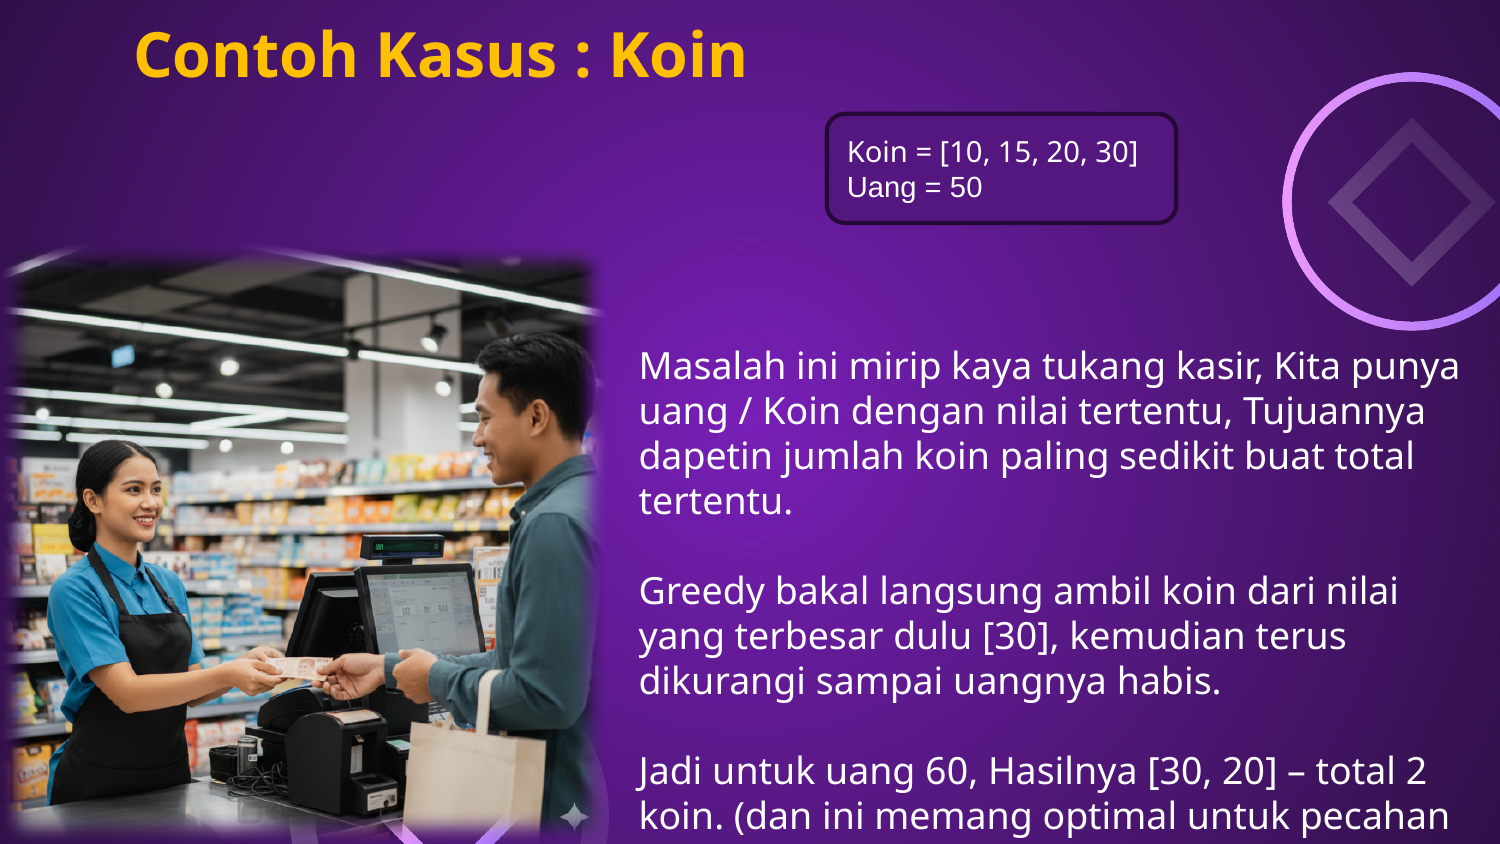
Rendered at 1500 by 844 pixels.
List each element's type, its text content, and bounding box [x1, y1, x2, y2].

picture [0, 242, 610, 844]
title Contoh Kasus : Koin [118, 0, 1382, 94]
text_box Koin = [10, 15, 20, 30] Uang = 50 [824, 111, 1179, 226]
picture [1282, 72, 1500, 326]
text_box Masalah ini mirip kaya tukang kasir, Kita punya uang / Koin dengan nilai tertentu, Tujuannya dapetin jumlah koin paling sedikit buat total tertentu. Greedy bakal langsung ambil koin dari nilai yang terbesar dulu [30], kemudian terus dikurangi sampai uangnya habis. Jadi untuk uang 60, Hasilnya [30, 20] – total 2 koin. (dan ini memang optimal untuk pecahan ini). [623, 326, 1500, 804]
